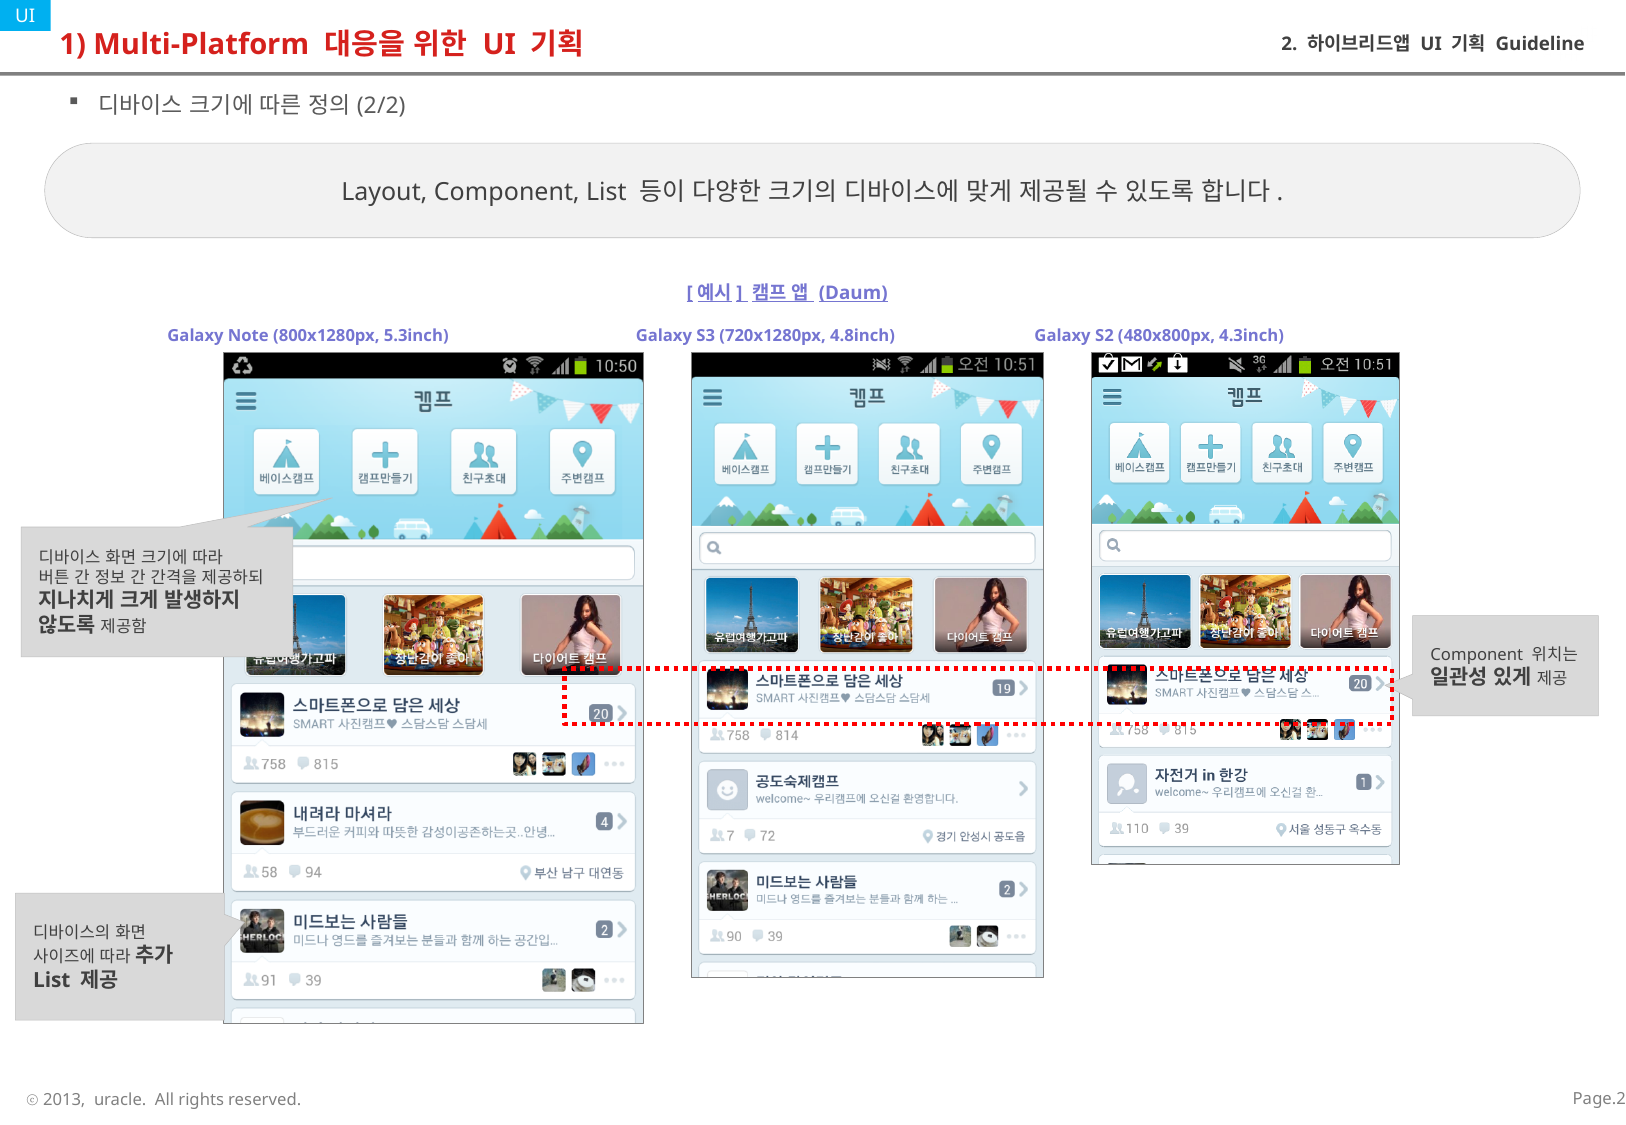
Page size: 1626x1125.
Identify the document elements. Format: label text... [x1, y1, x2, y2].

text_box Component 위치는 일관성 있게 제공 [1404, 613, 1601, 719]
text_box [예시] 캠프 앱 (Daum) [671, 273, 903, 311]
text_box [208, 316, 1399, 1024]
list 디바이스 크기에 따른 정의(2/2) [53, 83, 1463, 126]
text_box 디바이스의 화면 사이즈에 따라 추가 List 제공 [13, 891, 203, 1023]
title 1) Multi-Platform 대응을 위한 UI 기획 [44, 11, 1595, 74]
list 2. 하이브리드앱 UI 기획 Guideline [1032, 23, 1600, 66]
text_box 디바이스 화면 크기에 따라 버튼 간 정보 간 간격을 제공하되 지나치게 크게 발생하지 않도록 제공함 [18, 520, 203, 660]
list Layout, Component, List 등이 다양한 크기의 디바이스에 맞게 제공될 수 있도록 합니다. [77, 154, 1548, 226]
